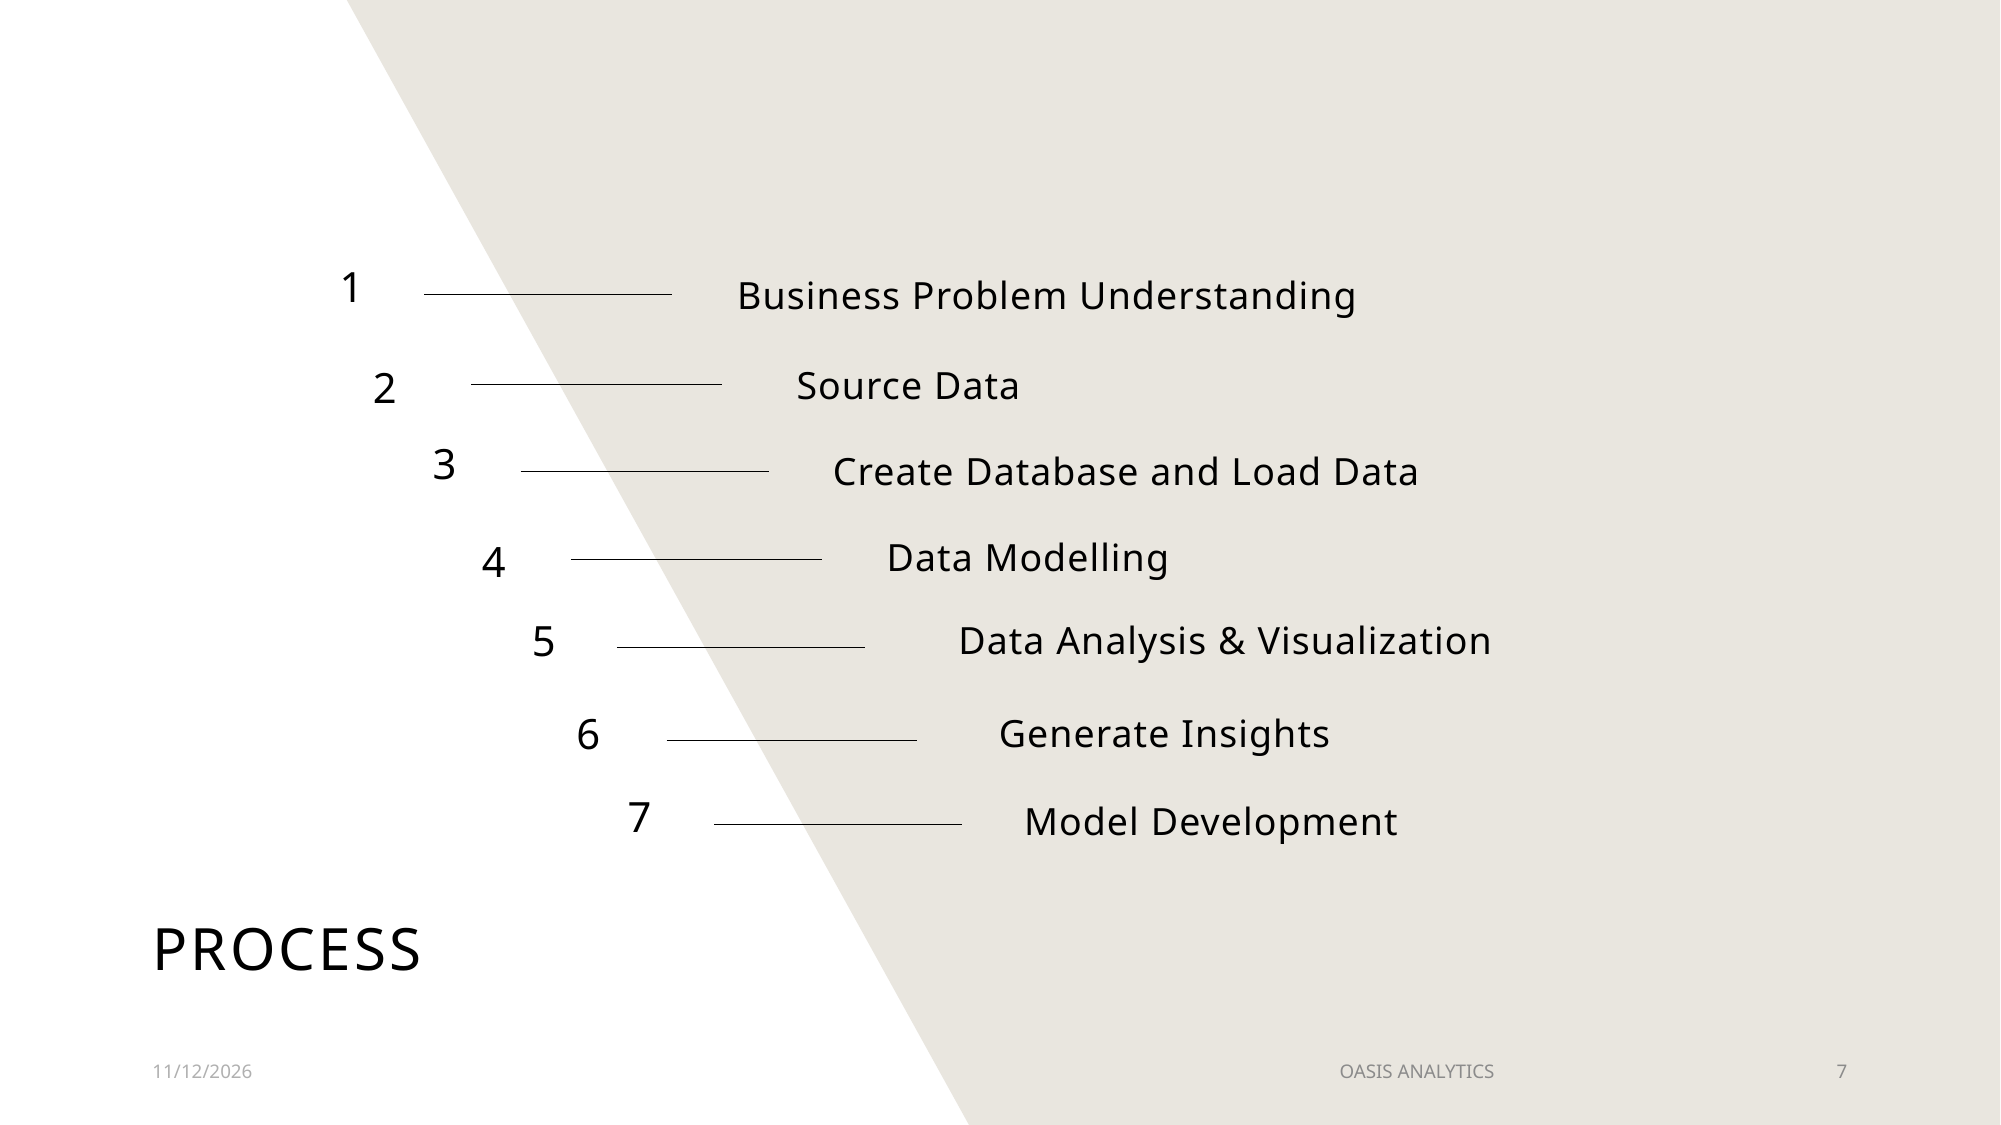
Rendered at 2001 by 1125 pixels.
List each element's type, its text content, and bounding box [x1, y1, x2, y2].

text_box 4 [169, 521, 521, 606]
list 1 [27, 247, 379, 332]
list 7 [315, 777, 667, 862]
slide_number 7 [1773, 1042, 1863, 1103]
list Create Database and Load Data [817, 440, 1655, 518]
text_box 6 [263, 693, 616, 779]
text_box Generate Insights [983, 702, 1821, 780]
text_box Source Data [781, 354, 1619, 432]
list Model Development [1009, 790, 1847, 869]
text_box Data Modelling [871, 526, 1709, 604]
list 3 [120, 423, 472, 509]
list Data Analysis & Visualization [943, 609, 1781, 679]
footer OASIS ANALYTICS [1107, 1042, 1727, 1103]
list 5 [219, 600, 571, 685]
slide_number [137, 1042, 588, 1103]
title PROCESS [137, 903, 808, 1000]
text_box 2 [60, 347, 412, 432]
list Business Problem Understanding [722, 264, 1559, 348]
